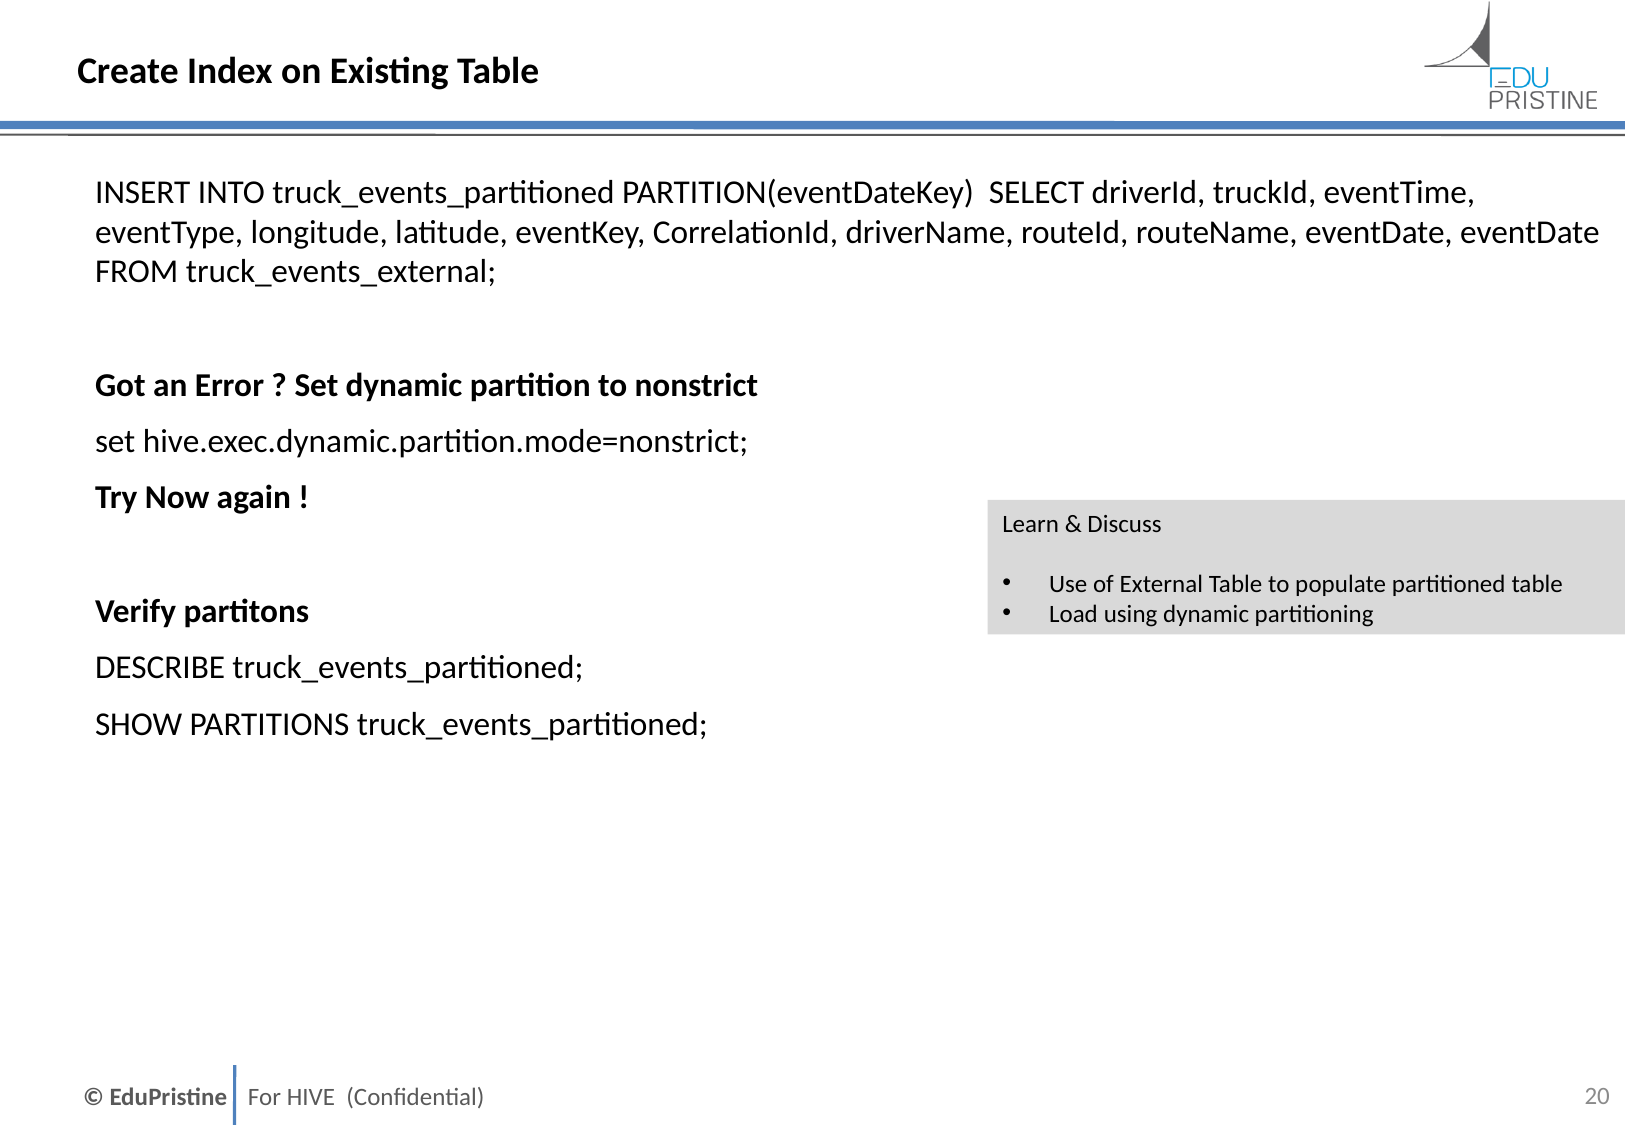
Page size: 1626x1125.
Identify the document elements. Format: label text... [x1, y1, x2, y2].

slide_number 19 [1543, 1065, 1625, 1125]
text_box Create Index on Existing Table [62, 38, 1399, 98]
list INSERT INTO truck_events_partitioned PARTITION(eventDateKey) SELECT driverId, truckId, eventTime, eventType, longitude, latitude, eventKey, CorrelationId, driverName, routeId, routeName, eventDate, eventDate FROM truck_events_external; Got an Error ? Set dynamic partition to nonstrict set hive.exec.dynamic.partition.mode=nonstrict; Try Now again ! Verify partitons DESCRIBE truck_events_partitioned; SHOW PARTITIONS truck_events_partitioned; [87, 162, 1625, 1038]
text_box Learn & Discuss Use of External Table to populate partitioned table Load using dynamic partitioning [987, 499, 1625, 635]
picture [1424, 1, 1597, 109]
